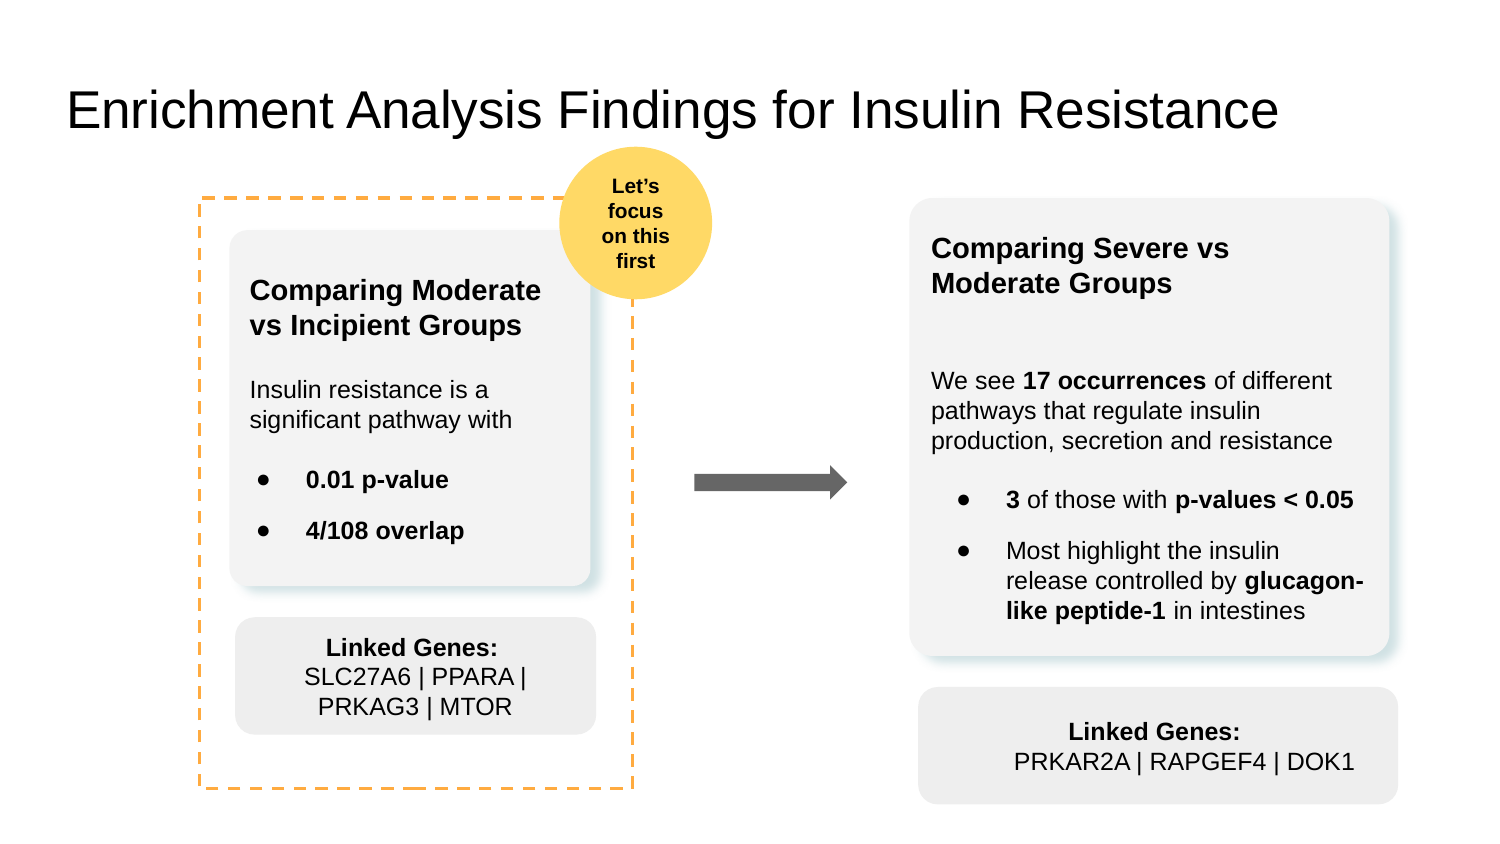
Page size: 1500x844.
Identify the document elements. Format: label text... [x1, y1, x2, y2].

text_box Comparing Moderate vs Incipient Groups Insulin resistance is a significant pathway with 0.01 p-value 4/108 overlap [229, 230, 591, 587]
title Enrichment Analysis Findings for Insulin Resistance [51, 60, 1449, 155]
text_box [694, 465, 848, 500]
text_box Linked Genes: SLC27A6 | PPARA | PRKAG3 | MTOR [235, 617, 597, 735]
text_box [199, 198, 633, 789]
text_box Linked Genes: PRKAR2A | RAPGEF4 | DOK1 [918, 686, 1399, 805]
text_box Let’s focus on this first [559, 146, 713, 300]
text_box Comparing Severe vs Moderate Groups We see 17 occurrences of different pathways that regulate insulin production, secretion and resistance 3 of those with p-values < 0.05 Most highlight the insulin release controlled by glucagon-like peptide-1 in intestines [909, 198, 1390, 656]
